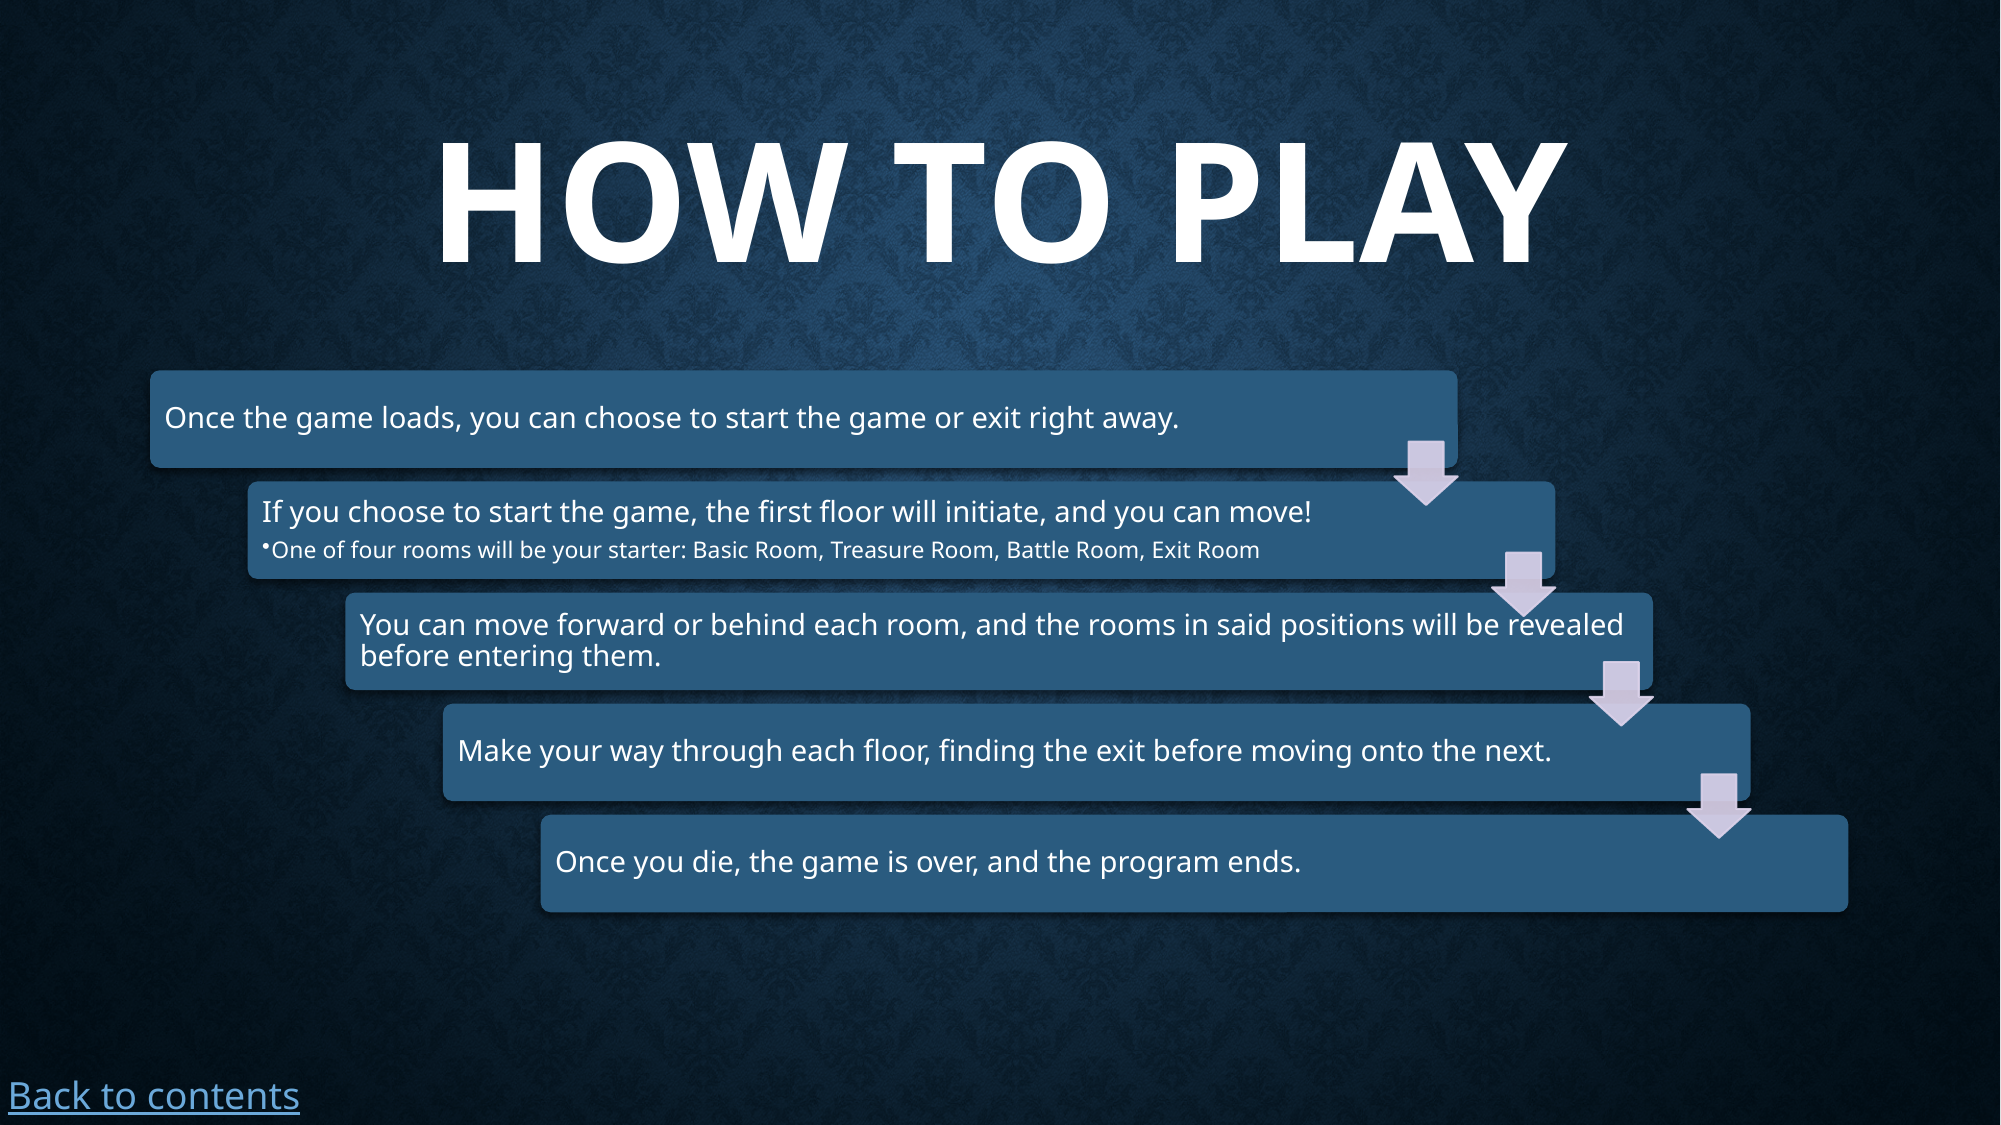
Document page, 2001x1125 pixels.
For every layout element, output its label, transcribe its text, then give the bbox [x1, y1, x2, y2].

title How to play [149, 99, 1849, 318]
text_box Back to contents [0, 1064, 316, 1125]
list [149, 369, 1849, 913]
